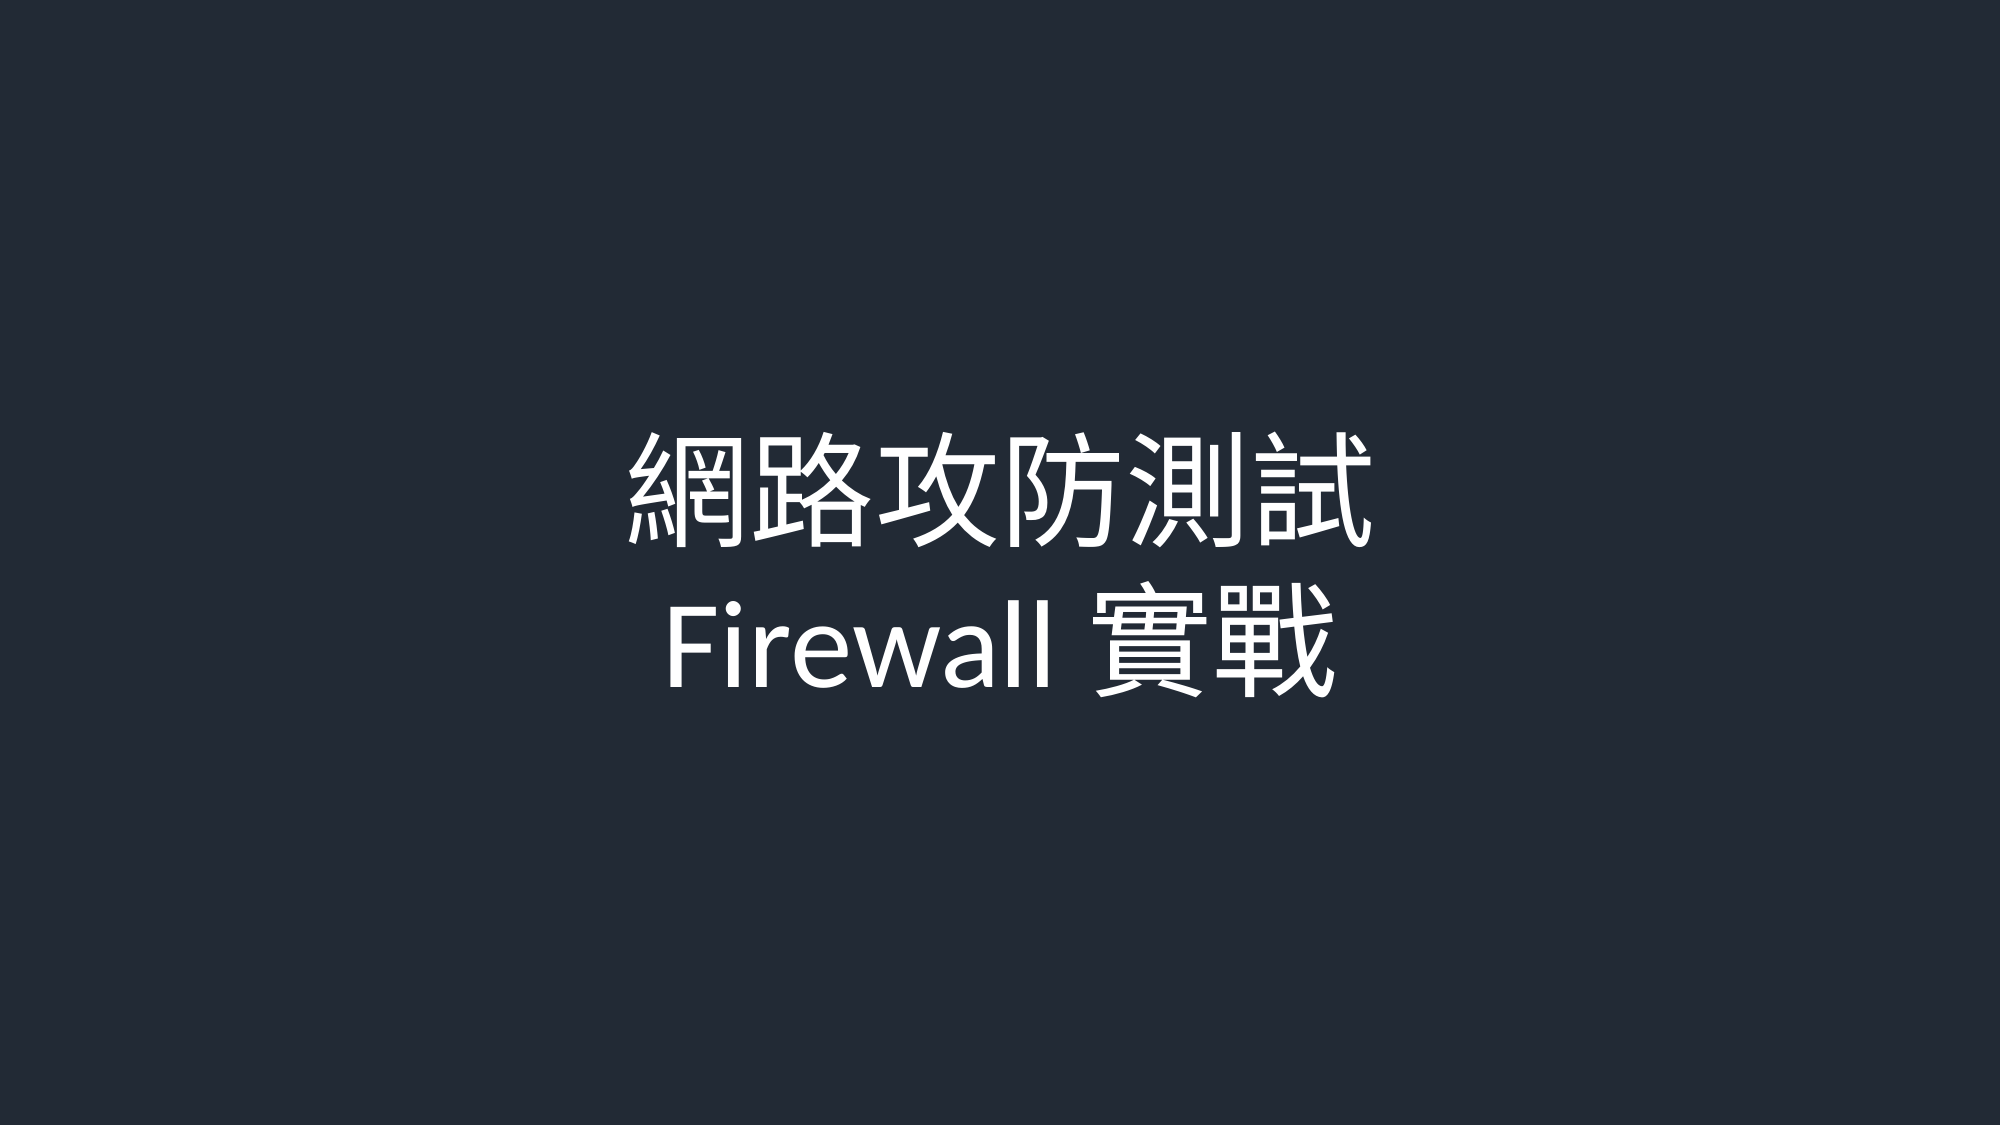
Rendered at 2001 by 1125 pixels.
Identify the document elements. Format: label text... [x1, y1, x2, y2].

text_box 網路攻防測試 Firewall實戰 [0, 0, 2000, 1125]
